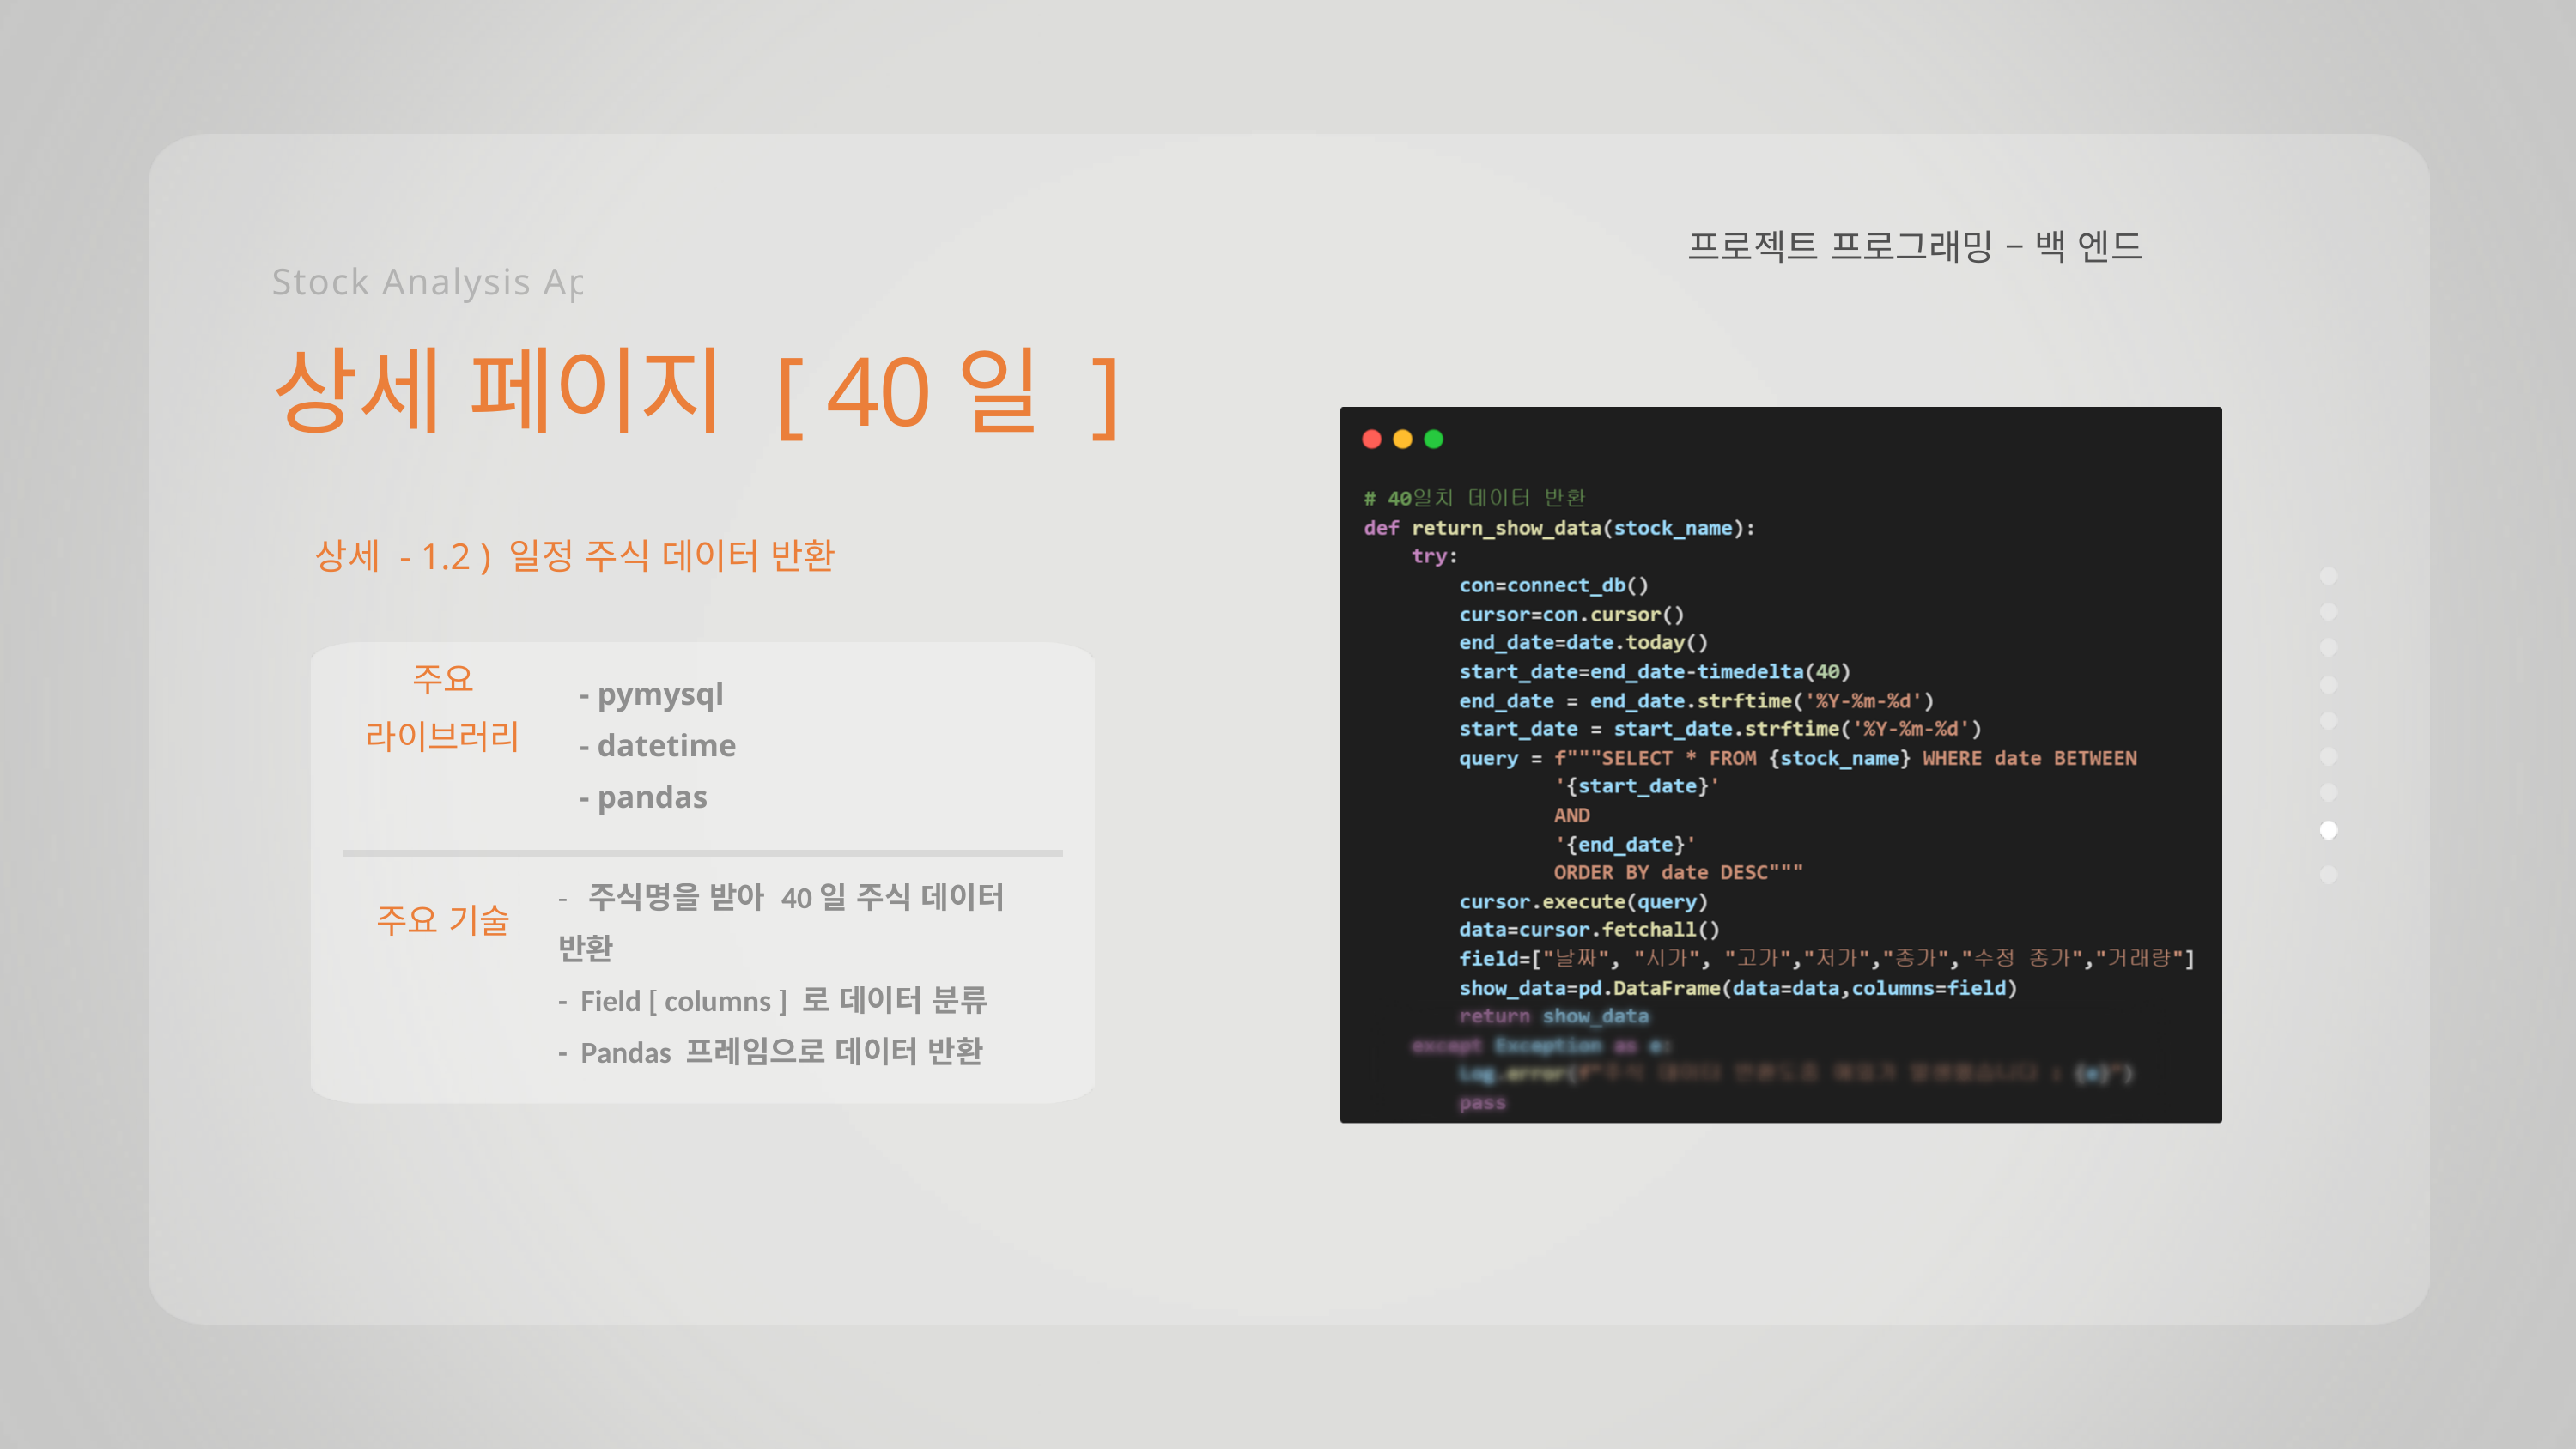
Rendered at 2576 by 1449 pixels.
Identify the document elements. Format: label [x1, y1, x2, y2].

picture [0, 0, 2576, 1449]
text_box [311, 642, 1096, 1104]
